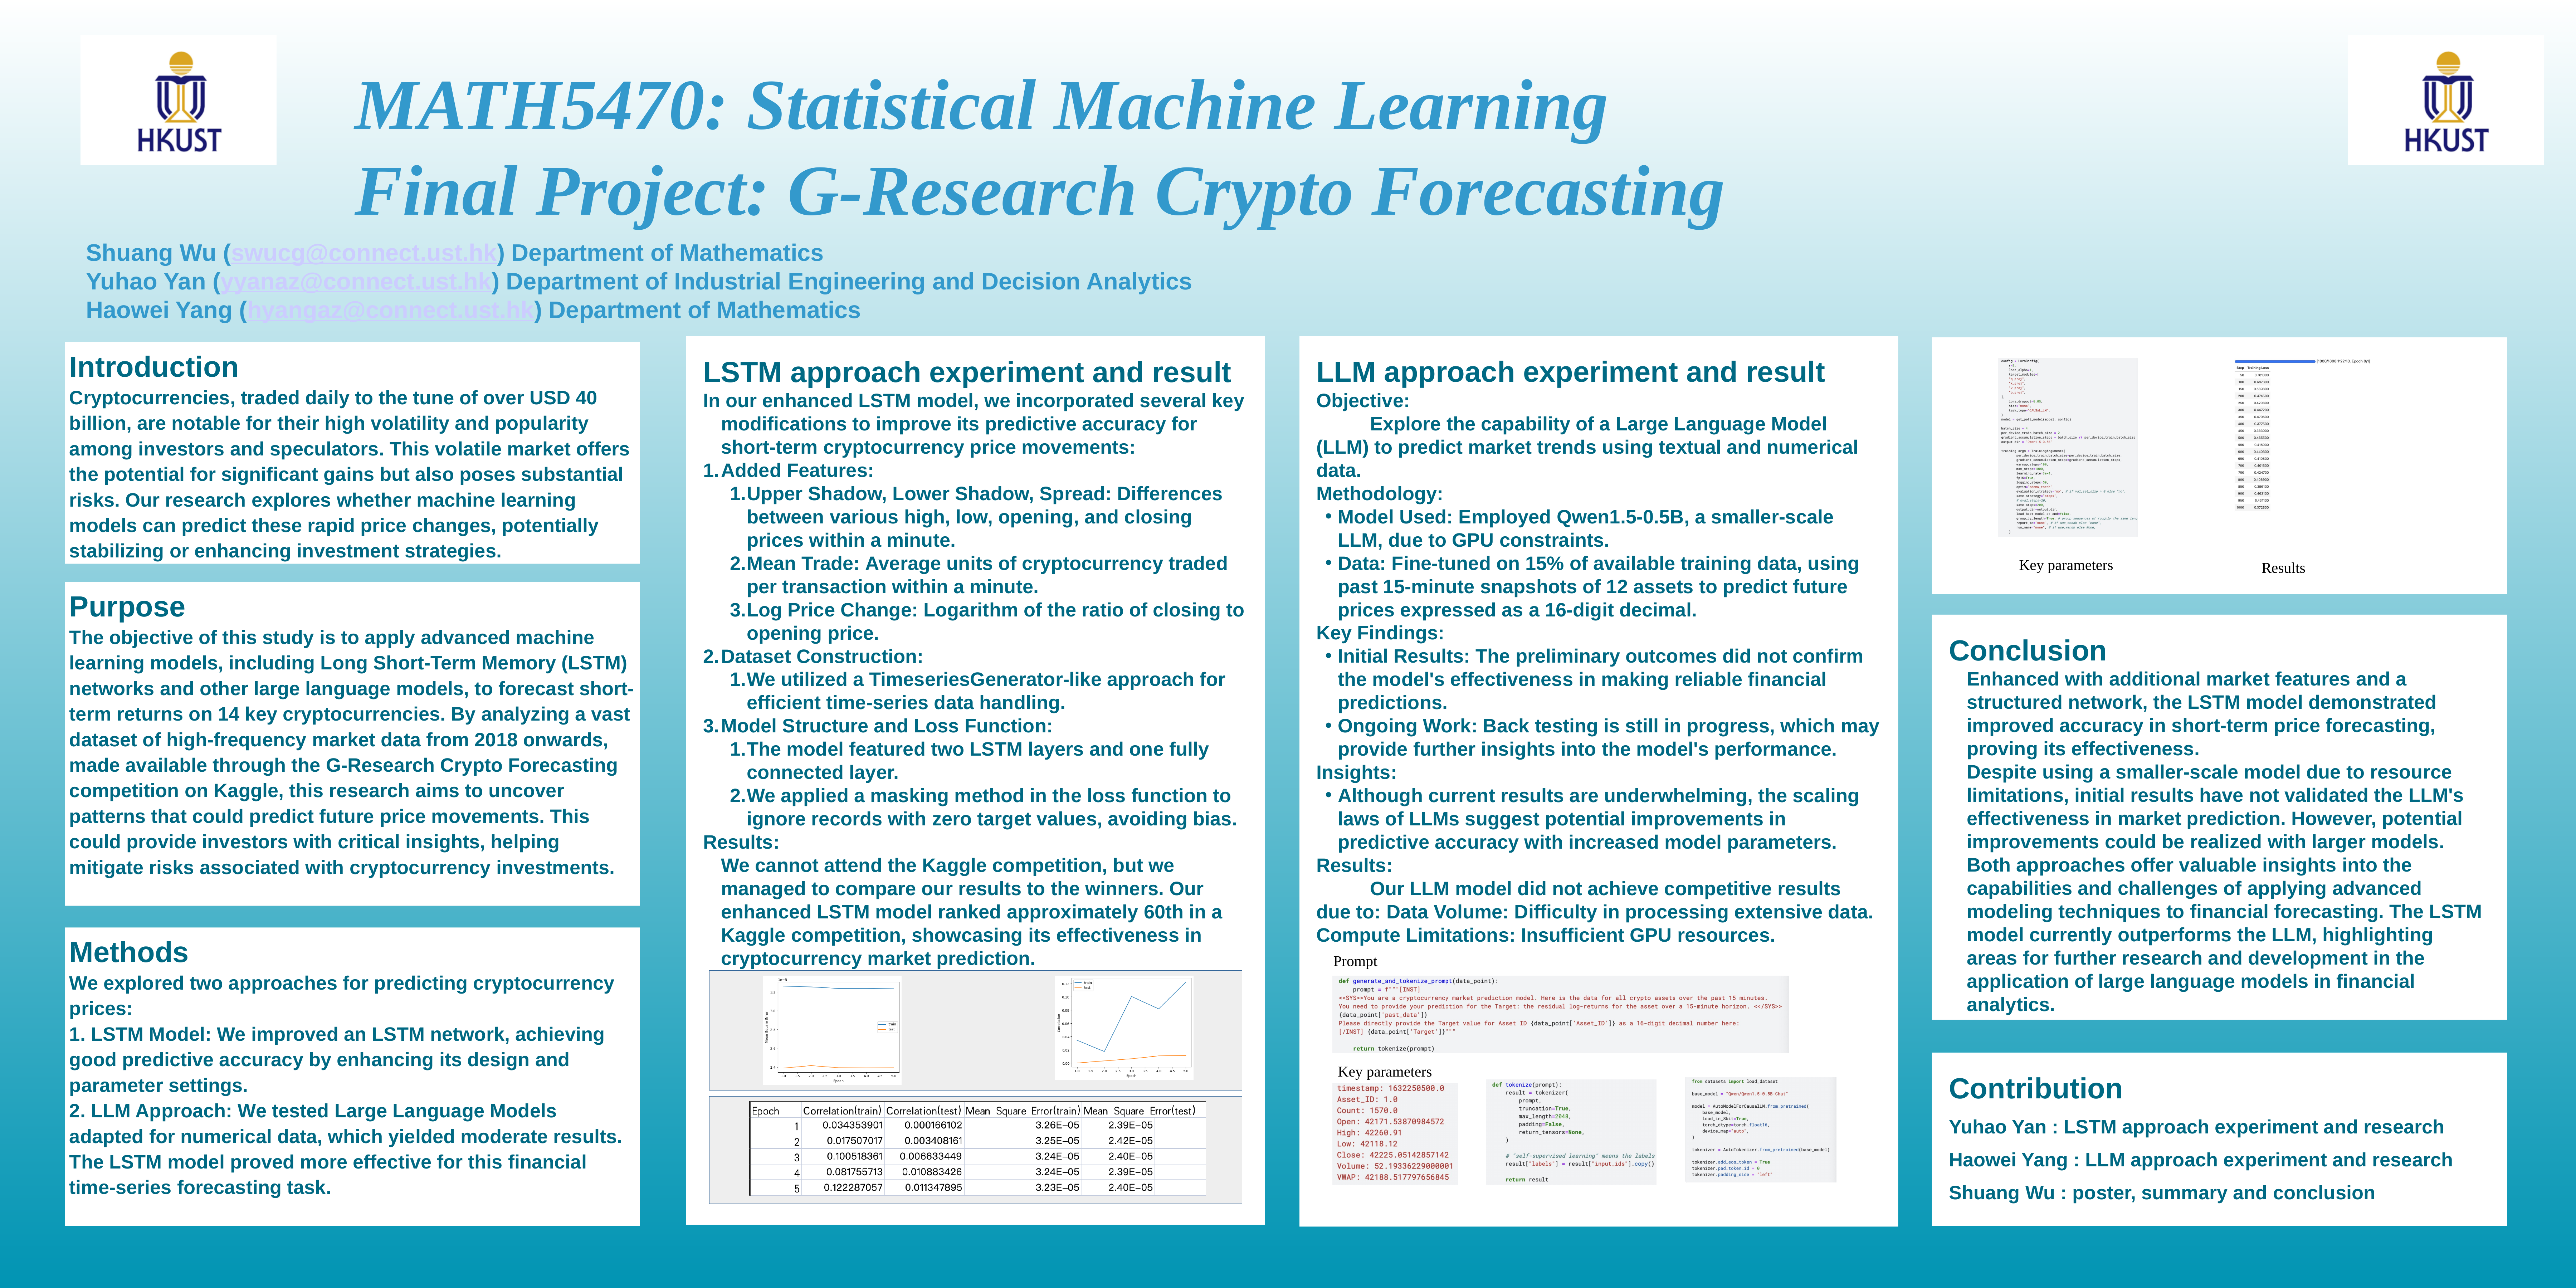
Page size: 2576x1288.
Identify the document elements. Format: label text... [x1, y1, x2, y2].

text_box MATH5470: Statistical Machine Learning Final Project: G-Research Crypto Forecasting [67, 32, 2509, 341]
text_box Shuang Wu (swucg@connect.ust.hk) Department of Mathematics Yuhao Yan (yyanaz@connect.ust.hk) Department of Industrial Engineering and Decision Analytics Haowei Yang (hyangaz@connect.ust.hk) Department of Mathematics [69, 220, 2509, 325]
text_box Key parameters [2014, 552, 2123, 576]
text_box LLM approach experiment and result Objective: Explore the capability of a Large Language Model (LLM) to predict market trends using textual and numerical data. Methodology: Model Used: Employed Qwen1.5-0.5B, a smaller-scale LLM, due to GPU constraints. Data: Fine-tuned on 15% of available training data, using past 15-minute snapshots of 12 assets to predict future prices expressed as a 16-digit decimal. Key Findings: Initial Results: The preliminary outcomes did not confirm the model's effectiveness in making reliable financial predictions. Ongoing Work: Back testing is still in progress, which may provide further insights into the model's performance. Insights: Although current results are underwhelming, the scaling laws of LLMs suggest potential improvements in predictive accuracy with increased model parameters. Results: Our LLM model did not achieve competitive results due to: Data Volume: Difficulty in processing extensive data. Compute Limitations: Insufficient GPU resources. [1299, 341, 1898, 1227]
text_box Methods We explored two approaches for predicting cryptocurrency prices: 1. LSTM Model: We improved an LSTM network, achieving good predictive accuracy by enhancing its design and parameter settings. 2. LLM Approach: We tested Large Language Models adapted for numerical data, which yielded moderate results. The LSTM model proved more effective for this financial time-series forecasting task. [65, 927, 640, 1226]
picture [80, 35, 277, 166]
picture [1332, 975, 1789, 1053]
text_box [709, 1096, 1242, 1204]
text_box Key parameters [1332, 1059, 1548, 1083]
text_box LSTM approach experiment and result In our enhanced LSTM model, we incorporated several key modifications to improve its predictive accuracy for short-term cryptocurrency price movements: Added Features: Upper Shadow, Lower Shadow, Spread: Differences between various high, low, opening, and closing prices within a minute. Mean Trade: Average units of cryptocurrency traded per transaction within a minute. Log Price Change: Logarithm of the ratio of closing to opening price. Dataset Construction: We utilized a TimeseriesGenerator-like approach for efficient time-series data handling. Model Structure and Loss Function: The model featured two LSTM layers and one fully connected layer. We applied a masking method in the loss function to ignore records with zero target values, avoiding bias. Results: We cannot attend the Kaggle competition, but we managed to compare our results to the winners. Our enhanced LSTM model ranked approximately 60th in a Kaggle competition, showcasing its effectiveness in cryptocurrency market prediction. [686, 341, 1265, 1225]
text_box Conclusion Enhanced with additional market features and a structured network, the LSTM model demonstrated improved accuracy in short-term price forecasting, proving its effectiveness. Despite using a smaller-scale model due to resource limitations, initial results have not validated the LLM's effectiveness in market prediction. However, potential improvements could be realized with larger models. Both approaches offer valuable insights into the capabilities and challenges of applying advanced modeling techniques to financial forecasting. The LSTM model currently outperforms the LLM, highlighting areas for further research and development in the application of large language models in financial analytics. [1932, 614, 2507, 1020]
picture [1486, 1079, 1657, 1185]
picture [1332, 1083, 1458, 1186]
picture [749, 1101, 1206, 1196]
text_box [1932, 337, 2507, 594]
text_box Results [2256, 555, 2315, 579]
text_box Purpose The objective of this study is to apply advanced machine learning models, including Long Short-Term Memory (LSTM) networks and other large language models, to forecast short-term returns on 14 key cryptocurrencies. By analyzing a vast dataset of high-frequency market data from 2018 onwards, made available through the G-Research Crypto Forecasting competition on Kaggle, this research aims to uncover patterns that could predict future price movements. This could provide investors with critical insights, helping mitigate risks associated with cryptocurrency investments. [65, 582, 640, 906]
text_box Introduction Cryptocurrencies, traded daily to the tune of over USD 40 billion, are notable for their high volatility and popularity among investors and speculators. This volatile market offers the potential for significant gains but also poses substantial risks. Our research explores whether machine learning models can predict these rapid price changes, potentially stabilizing or enhancing investment strategies. [65, 342, 640, 564]
text_box Contribution Yuhao Yan : LSTM approach experiment and research Haowei Yang : LLM approach experiment and research Shuang Wu : poster, summary and conclusion [1932, 1053, 2507, 1226]
text_box Prompt [1328, 948, 1490, 972]
picture [762, 975, 902, 1085]
picture [1055, 975, 1194, 1080]
text_box [709, 970, 1242, 1090]
picture [1998, 358, 2138, 537]
picture [1684, 1077, 1836, 1183]
picture [2231, 358, 2372, 513]
picture [2347, 35, 2544, 166]
